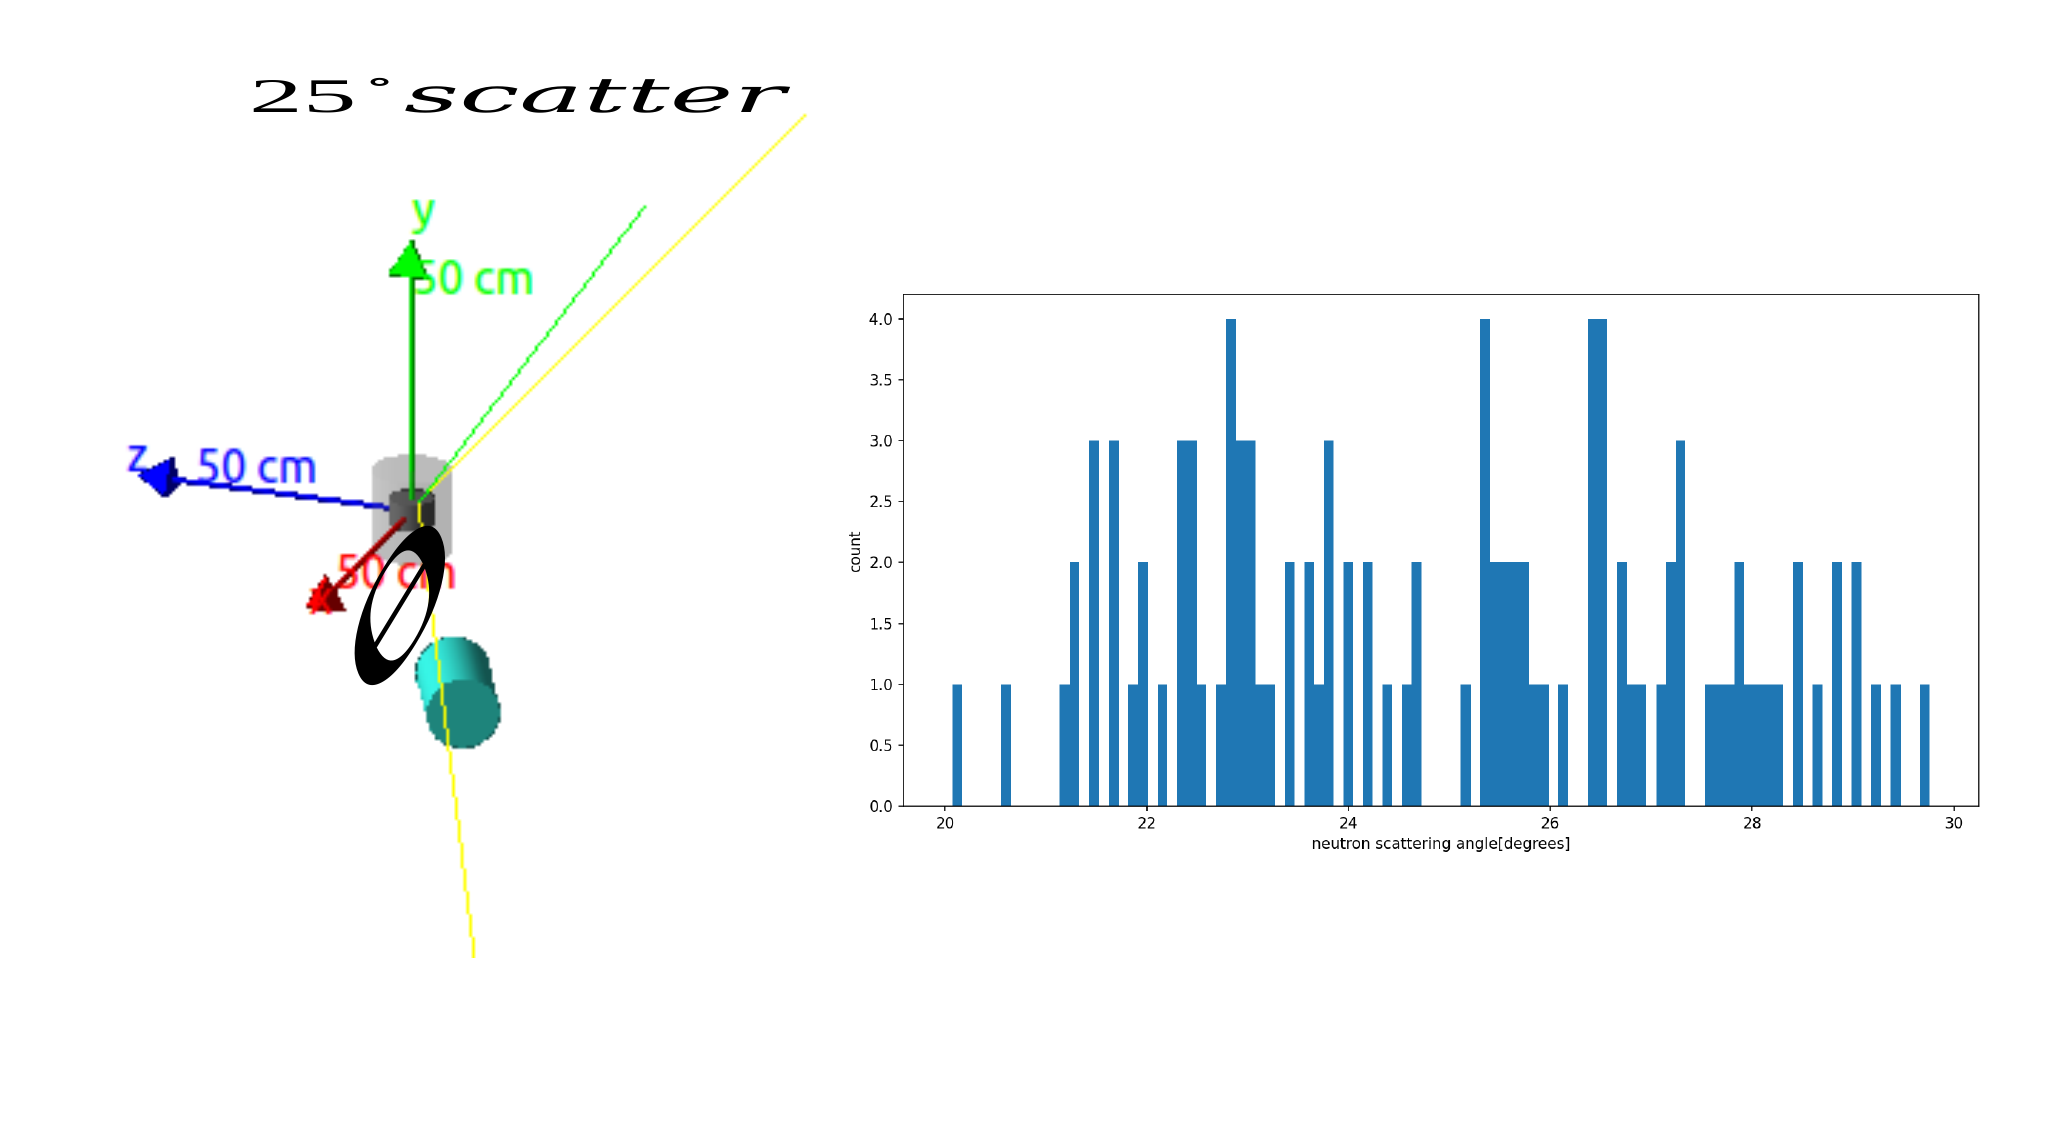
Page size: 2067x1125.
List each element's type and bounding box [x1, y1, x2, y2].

picture [115, 107, 1987, 958]
